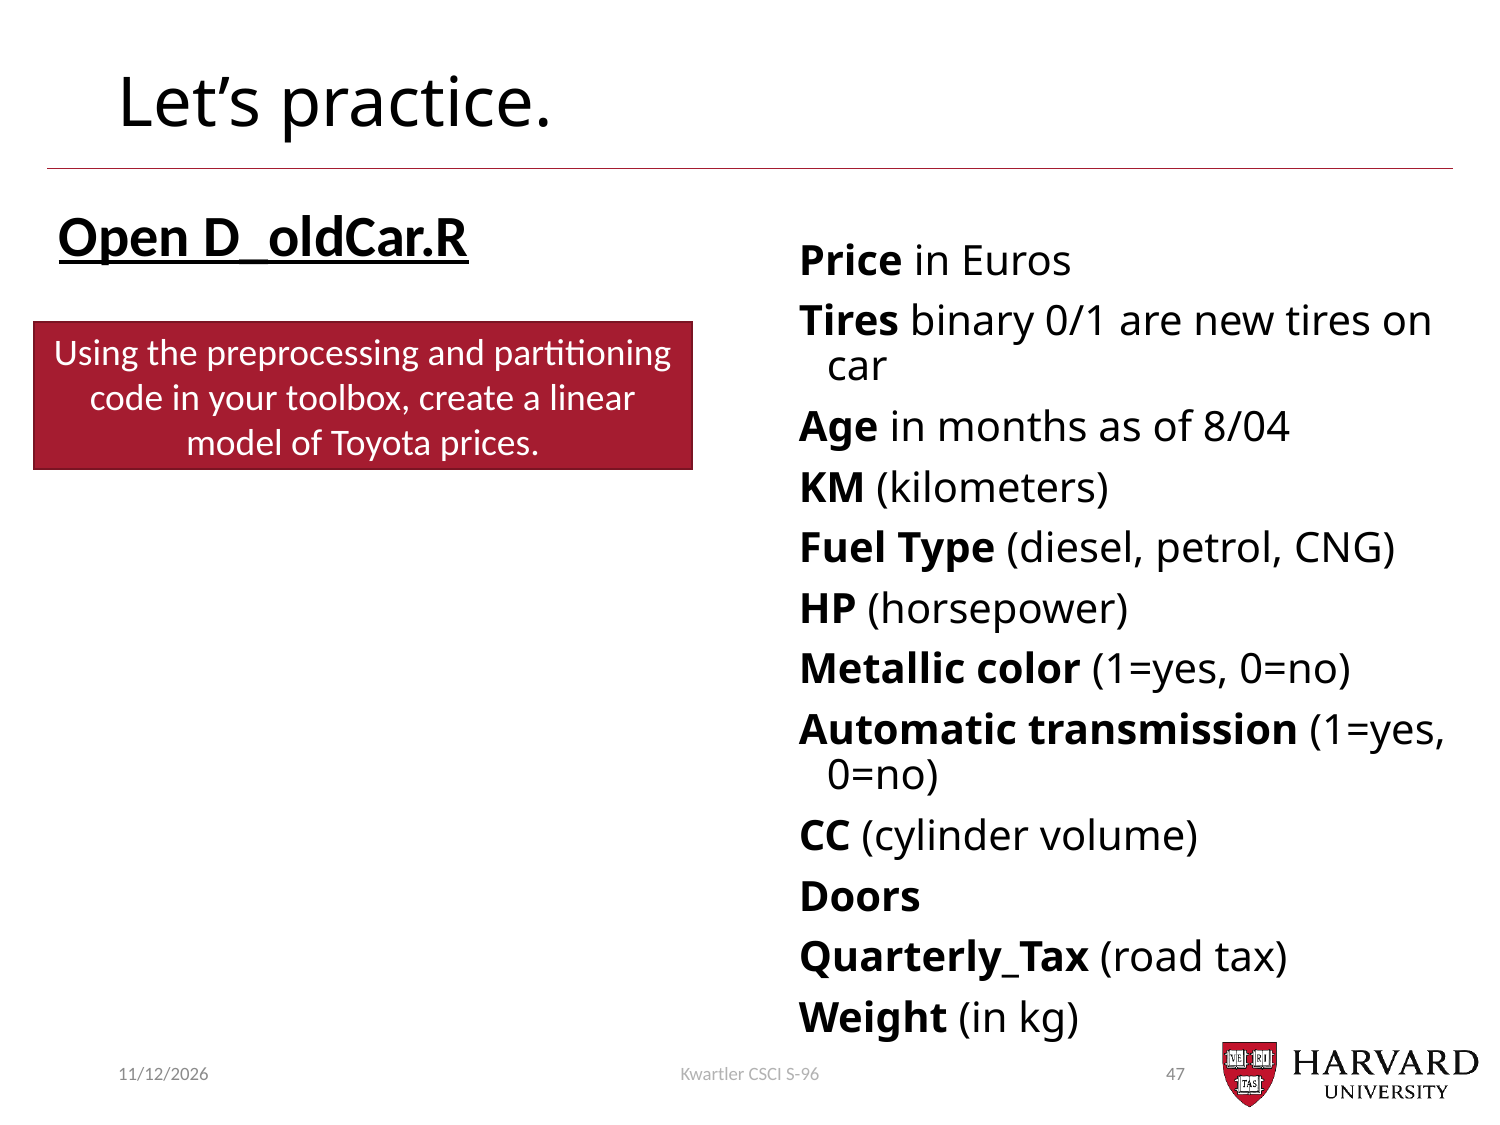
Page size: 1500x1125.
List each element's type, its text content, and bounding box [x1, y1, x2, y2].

text_box Using the preprocessing and partitioning code in your toolbox, create a linear model of Toyota prices. [33, 321, 693, 470]
text_box Open D_oldCar.R [43, 190, 484, 276]
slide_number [103, 1042, 441, 1103]
title Let’s practice. [103, 59, 1397, 157]
picture [1200, 1024, 1500, 1125]
footer Kwartler CSCI S-96 [496, 1042, 1004, 1103]
slide_number 47 [1059, 1042, 1200, 1103]
text_box Price in Euros Tires binary 0/1 are new tires on car Age in months as of 8/04 KM (kilometers) Fuel Type (diesel, petrol, CNG) HP (horsepower) Metallic color (1=yes, 0=no) Automatic transmission (1=yes, 0=no) CC (cylinder volume) Doors Quarterly_Tax (road tax) Weight (in kg) [784, 231, 1500, 899]
